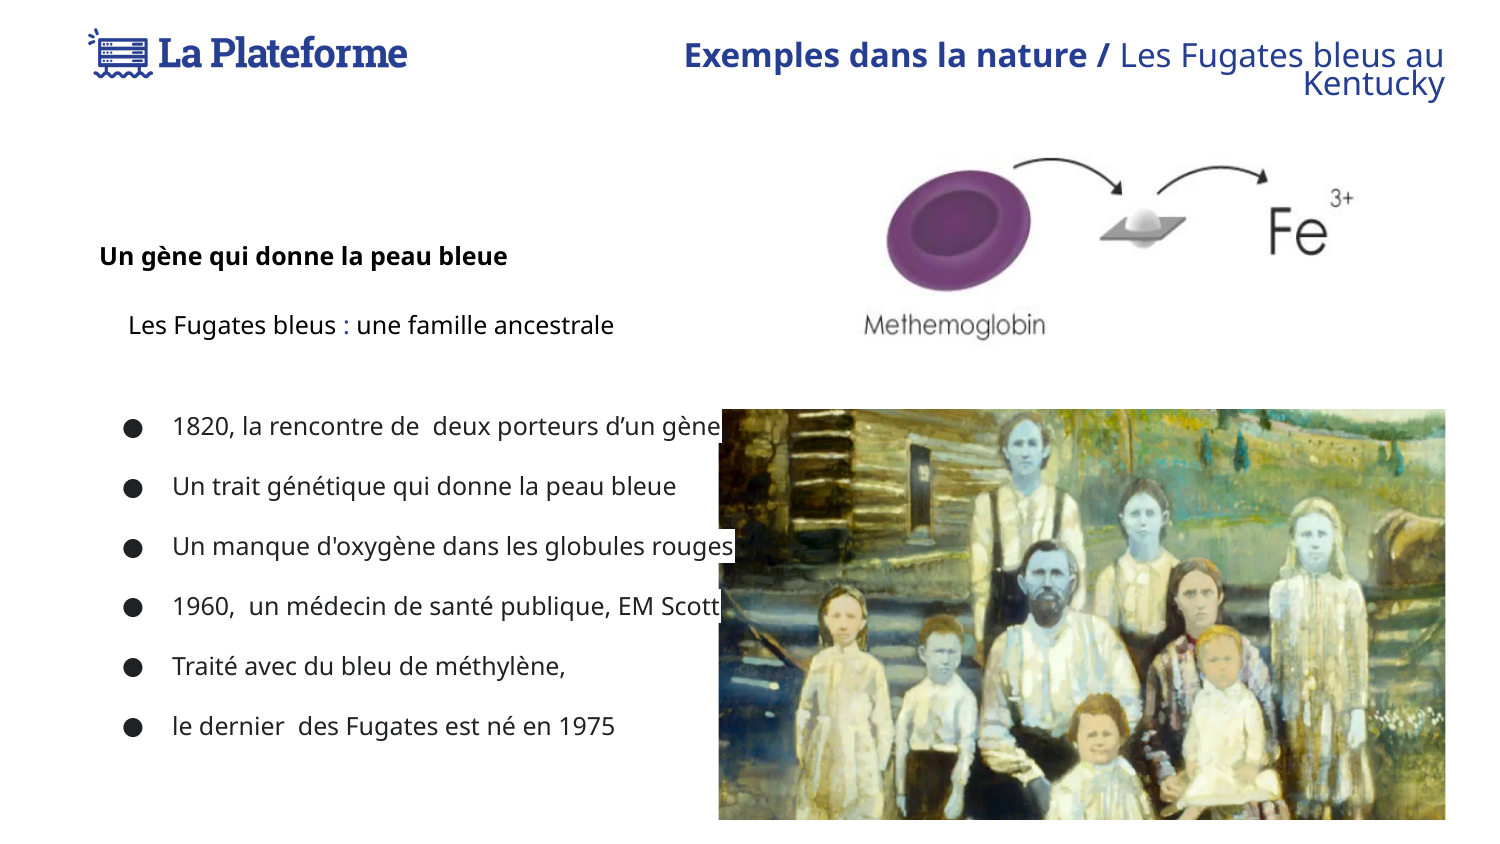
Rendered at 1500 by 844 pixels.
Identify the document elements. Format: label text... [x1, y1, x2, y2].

text_box Les Fugates bleus : une famille ancestrale [113, 307, 768, 349]
text_box Un gène qui donne la peau bleue [84, 225, 770, 286]
picture [854, 156, 1360, 356]
text_box 1820, la rencontre de deux porteurs d’un gène Un trait génétique qui donne la peau bleue Un manque d'oxygène dans les globules rouges 1960, un médecin de santé publique, EM Scott Traité avec du bleu de méthylène, le dernier des Fugates est né en 1975 [82, 365, 770, 786]
text_box Exemples dans la nature / Les Fugates bleus au Kentucky [542, 45, 1446, 102]
picture [81, 24, 415, 85]
picture [718, 408, 1446, 820]
